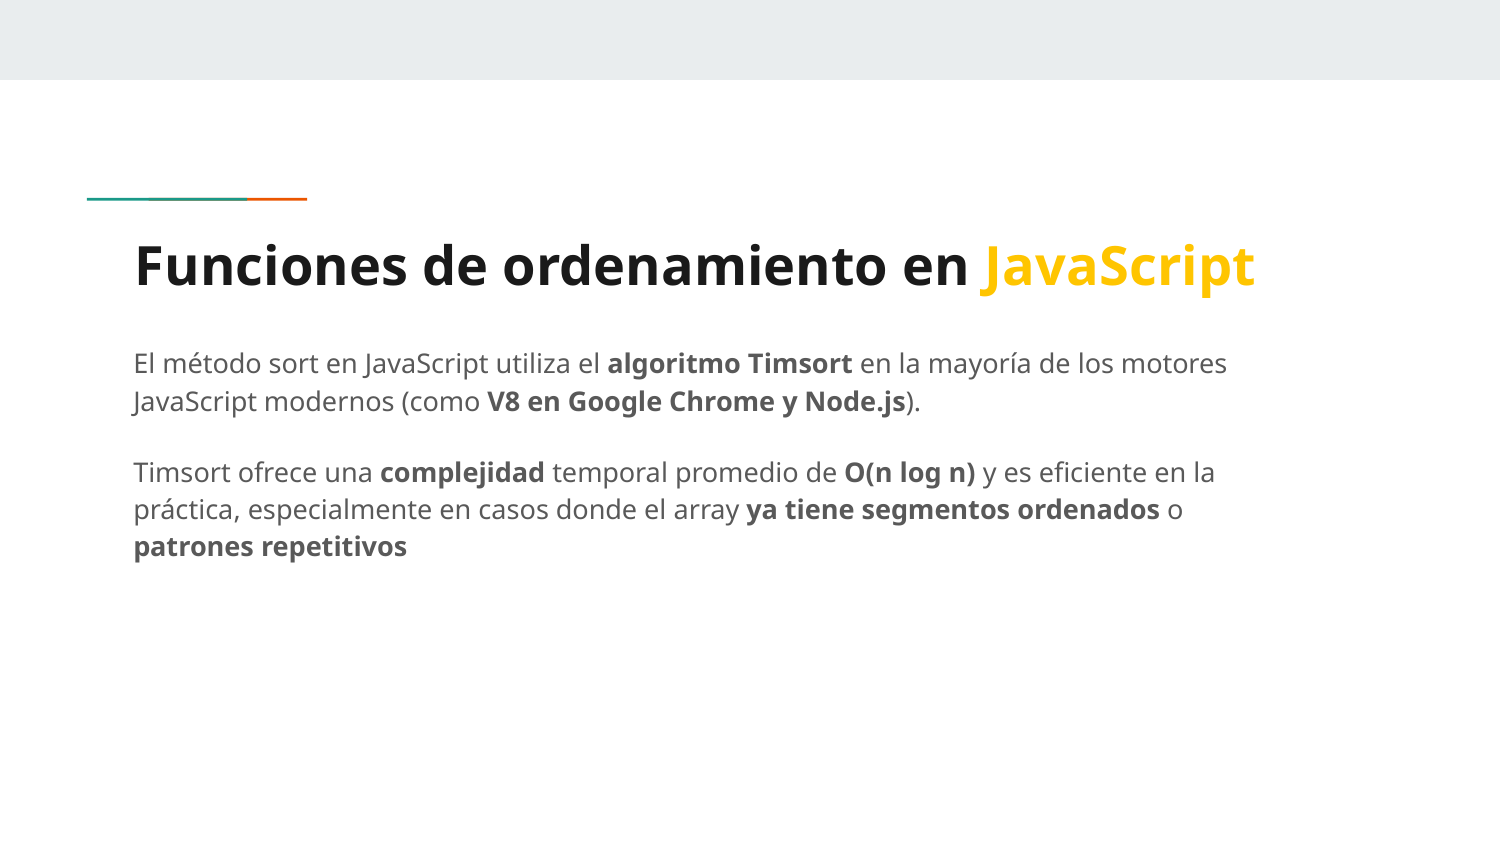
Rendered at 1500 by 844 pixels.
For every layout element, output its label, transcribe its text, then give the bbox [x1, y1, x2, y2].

list El método sort en JavaScript utiliza el algoritmo Timsort en la mayoría de los motores JavaScript modernos (como V8 en Google Chrome y Node.js). Timsort ofrece una complejidad temporal promedio de O(n log n) y es eficiente en la práctica, especialmente en casos donde el array ya tiene segmentos ordenados o patrones repetitivos [118, 327, 1305, 719]
title Funciones de ordenamiento en JavaScript [119, 216, 1442, 328]
